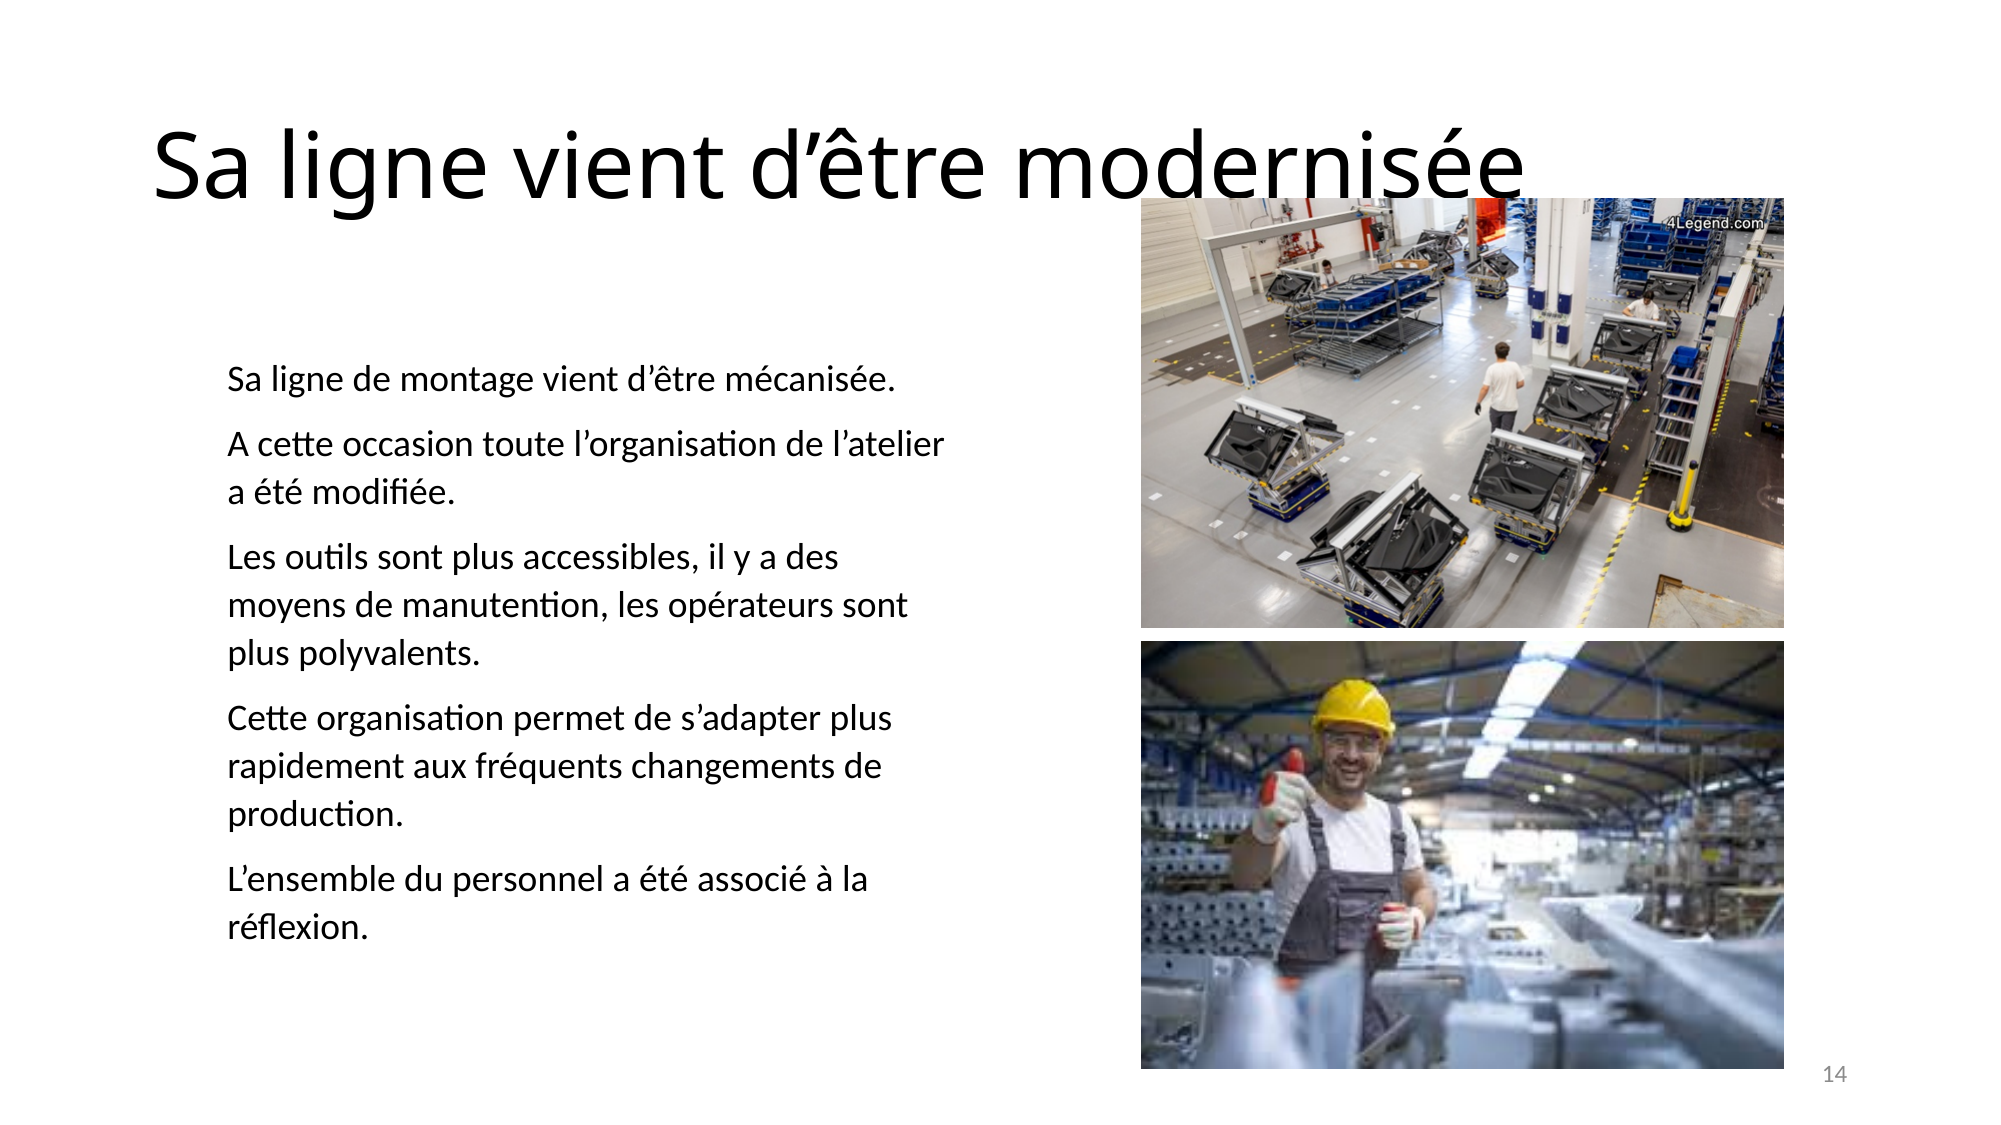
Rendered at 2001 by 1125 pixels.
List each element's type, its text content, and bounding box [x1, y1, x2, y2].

title Sa ligne vient d’être modernisée [137, 59, 1863, 278]
picture [1141, 198, 1784, 628]
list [1141, 641, 1784, 1069]
slide_number 14 [1412, 1042, 1863, 1103]
text_box Sa ligne de montage vient d’être mécanisée. A cette occasion toute l’organisation de l’atelier a été modifiée. Les outils sont plus accessibles, il y a des moyens de manutention, les opérateurs sont plus polyvalents. Cette organisation permet de s’adapter plus rapidement aux fréquents changements de production. L’ensemble du personnel a été associé à la réflexion. [137, 343, 974, 955]
